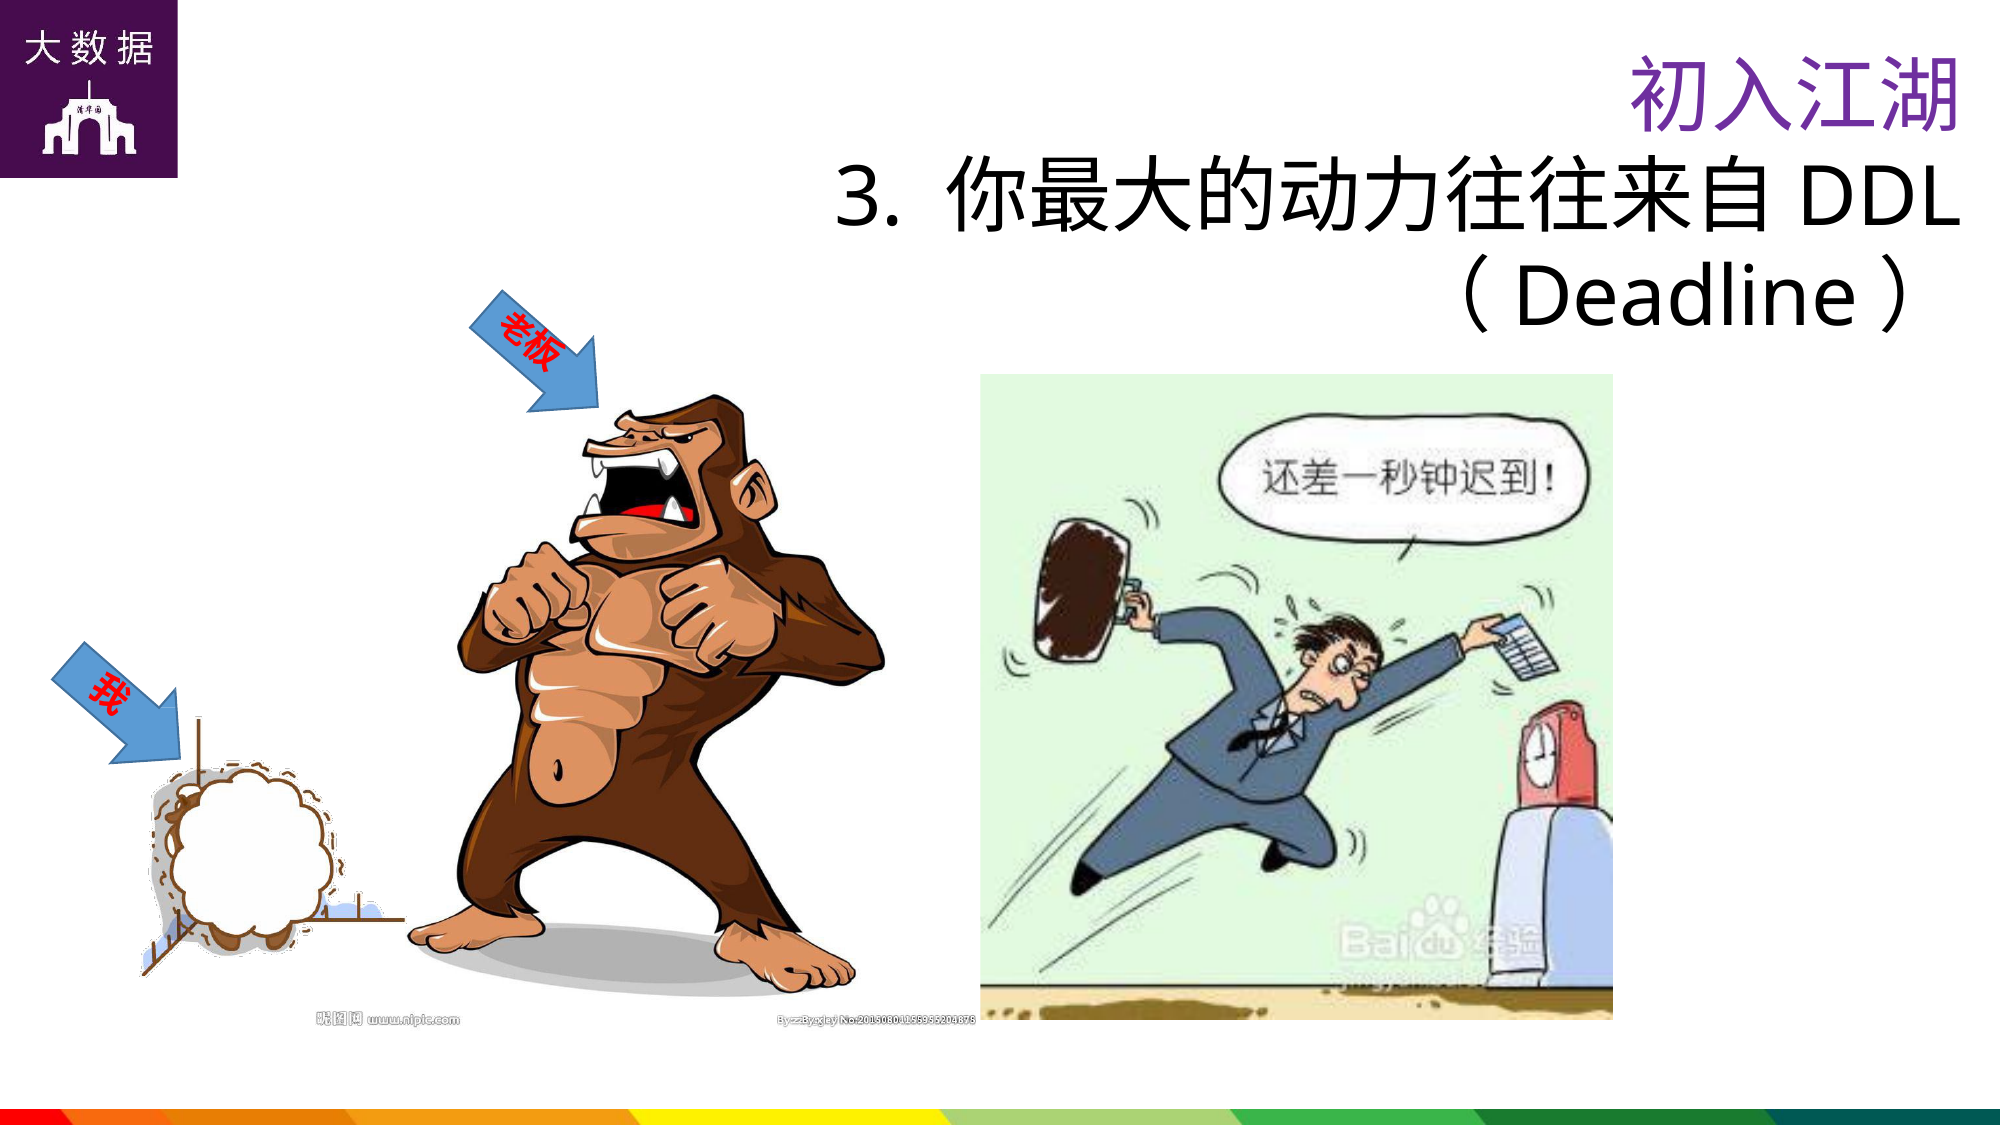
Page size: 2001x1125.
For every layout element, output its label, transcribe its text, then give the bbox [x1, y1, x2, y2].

text_box [472, 293, 596, 410]
text_box 初入江湖 3. 你最大的动力往往来自DDL （Deadline） [716, 39, 1963, 342]
text_box [0, 1109, 2000, 1125]
text_box [310, 360, 981, 1031]
text_box [0, 0, 178, 178]
text_box [981, 374, 1613, 1020]
text_box [50, 641, 181, 765]
text_box 老板 [488, 307, 578, 392]
text_box 我 [82, 669, 149, 733]
text_box [128, 701, 417, 990]
text_box [55, 645, 178, 761]
text_box [468, 289, 599, 413]
